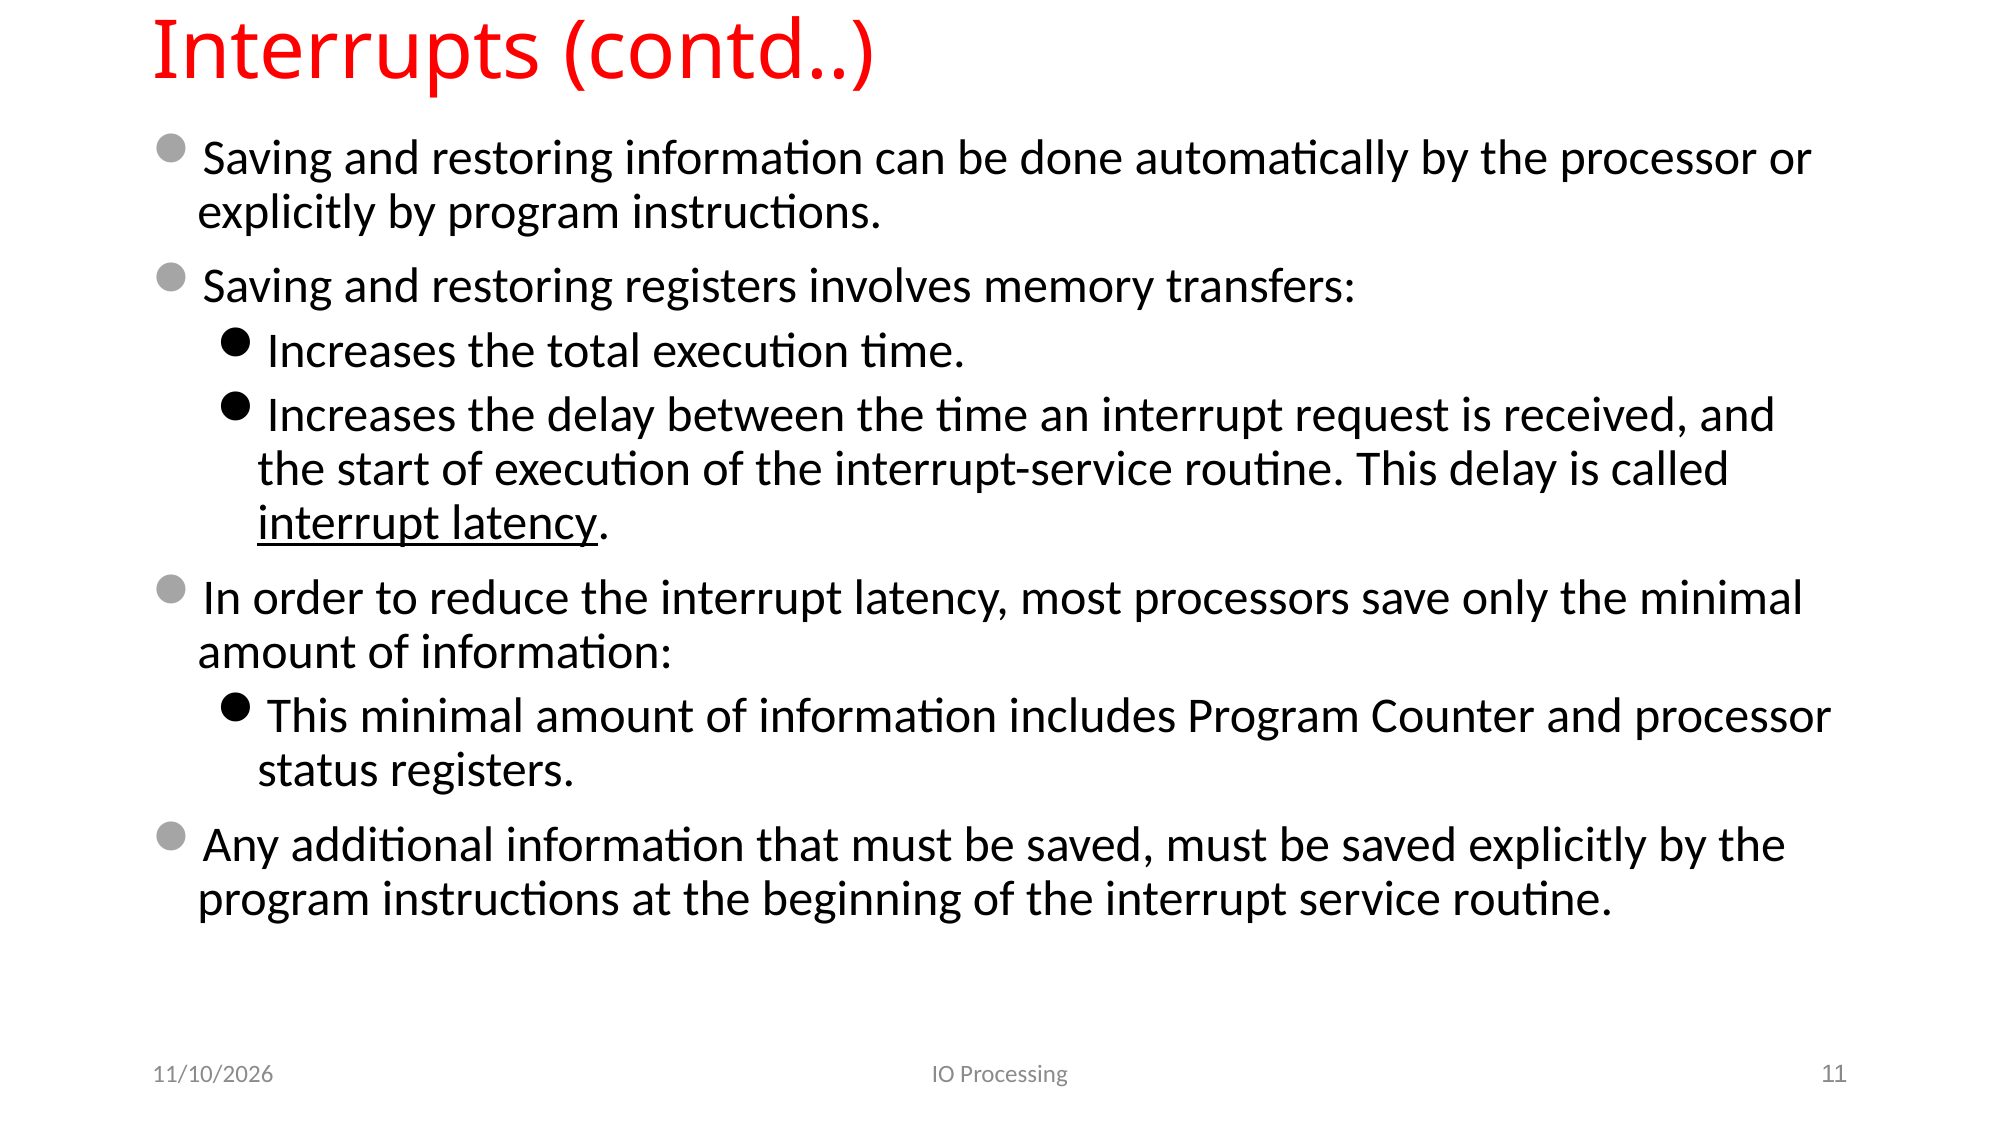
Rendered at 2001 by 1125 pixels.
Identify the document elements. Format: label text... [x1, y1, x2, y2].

list Saving and restoring information can be done automatically by the processor or explicitly by program instructions. Saving and restoring registers involves memory transfers: Increases the total execution time. Increases the delay between the time an interrupt request is received, and the start of execution of the interrupt-service routine. This delay is called interrupt latency. In order to reduce the interrupt latency, most processors save only the minimal amount of information: This minimal amount of information includes Program Counter and processor status registers. Any additional information that must be saved, must be saved explicitly by the program instructions at the beginning of the interrupt service routine. [137, 123, 1863, 1064]
footer IO Processing [662, 1042, 1338, 1103]
slide_number 11 [1412, 1042, 1863, 1103]
title Interrupts (contd..) [137, 0, 1863, 104]
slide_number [137, 1042, 588, 1103]
